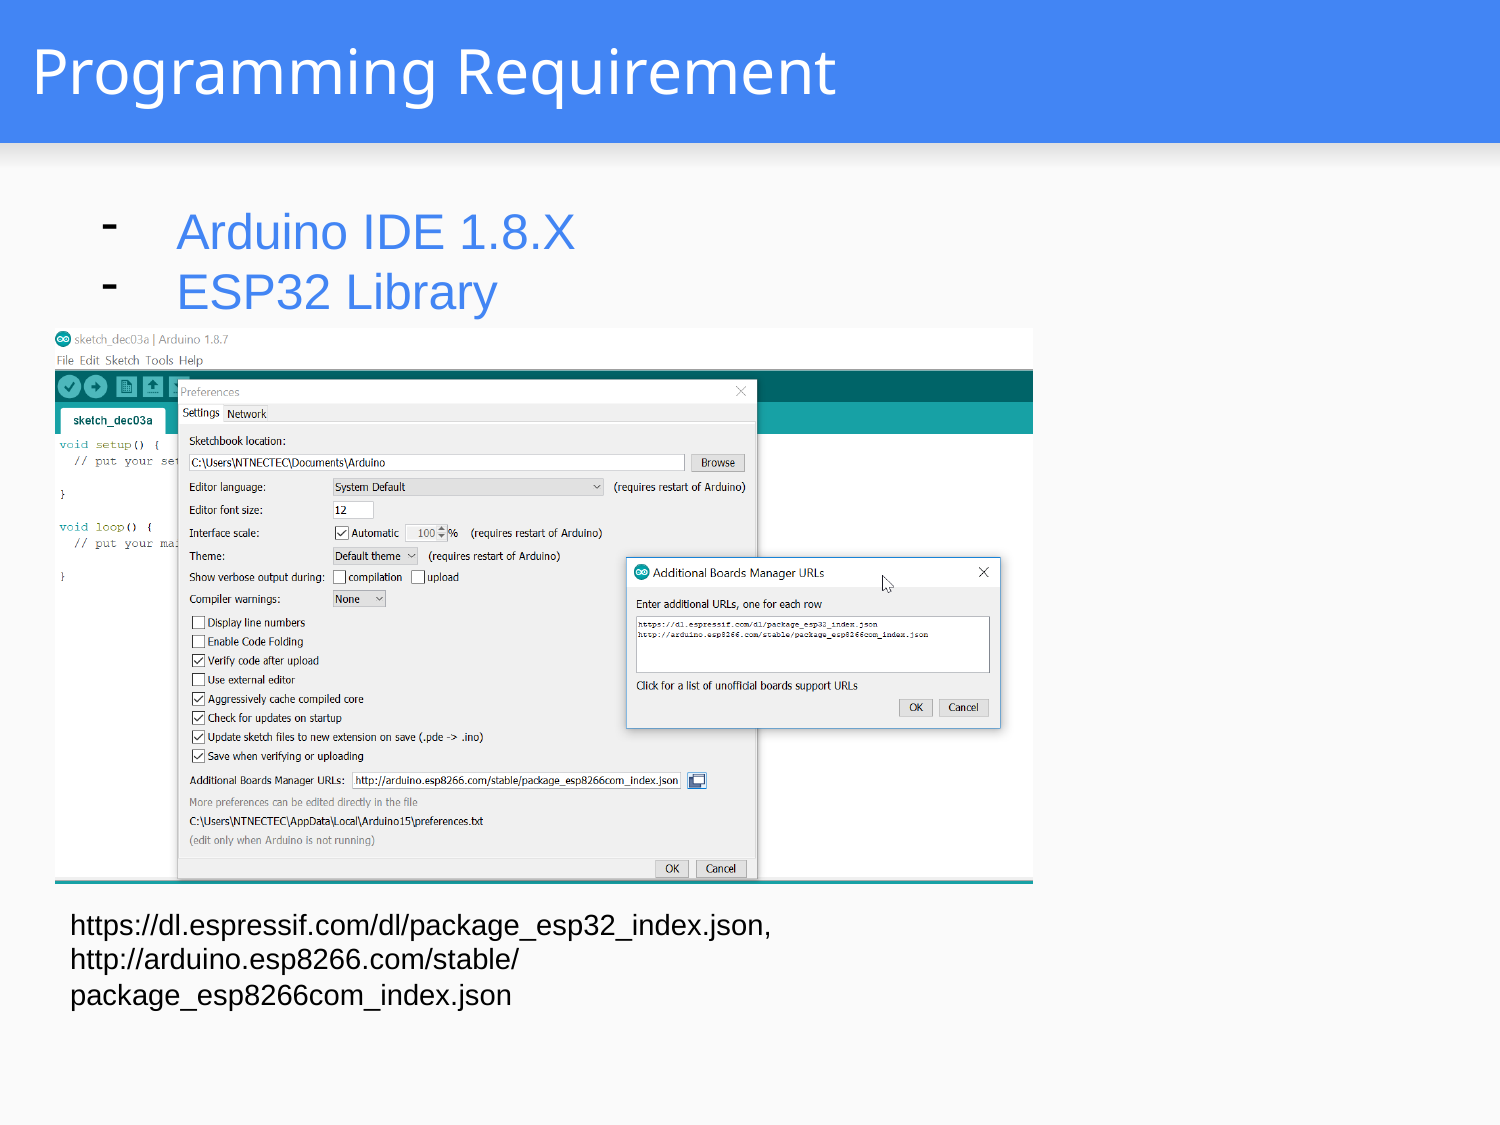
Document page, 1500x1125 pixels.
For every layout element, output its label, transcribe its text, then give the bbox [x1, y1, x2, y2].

title Programming Requirement [16, 3, 1464, 136]
picture [55, 328, 1033, 884]
text_box Arduino IDE 1.8.X ESP32 Library [86, 192, 592, 326]
text_box https://dl.espressif.com/dl/package_esp32_index.json, http://arduino.esp8266.com/stable/package_esp8266com_index.json [55, 898, 806, 1019]
